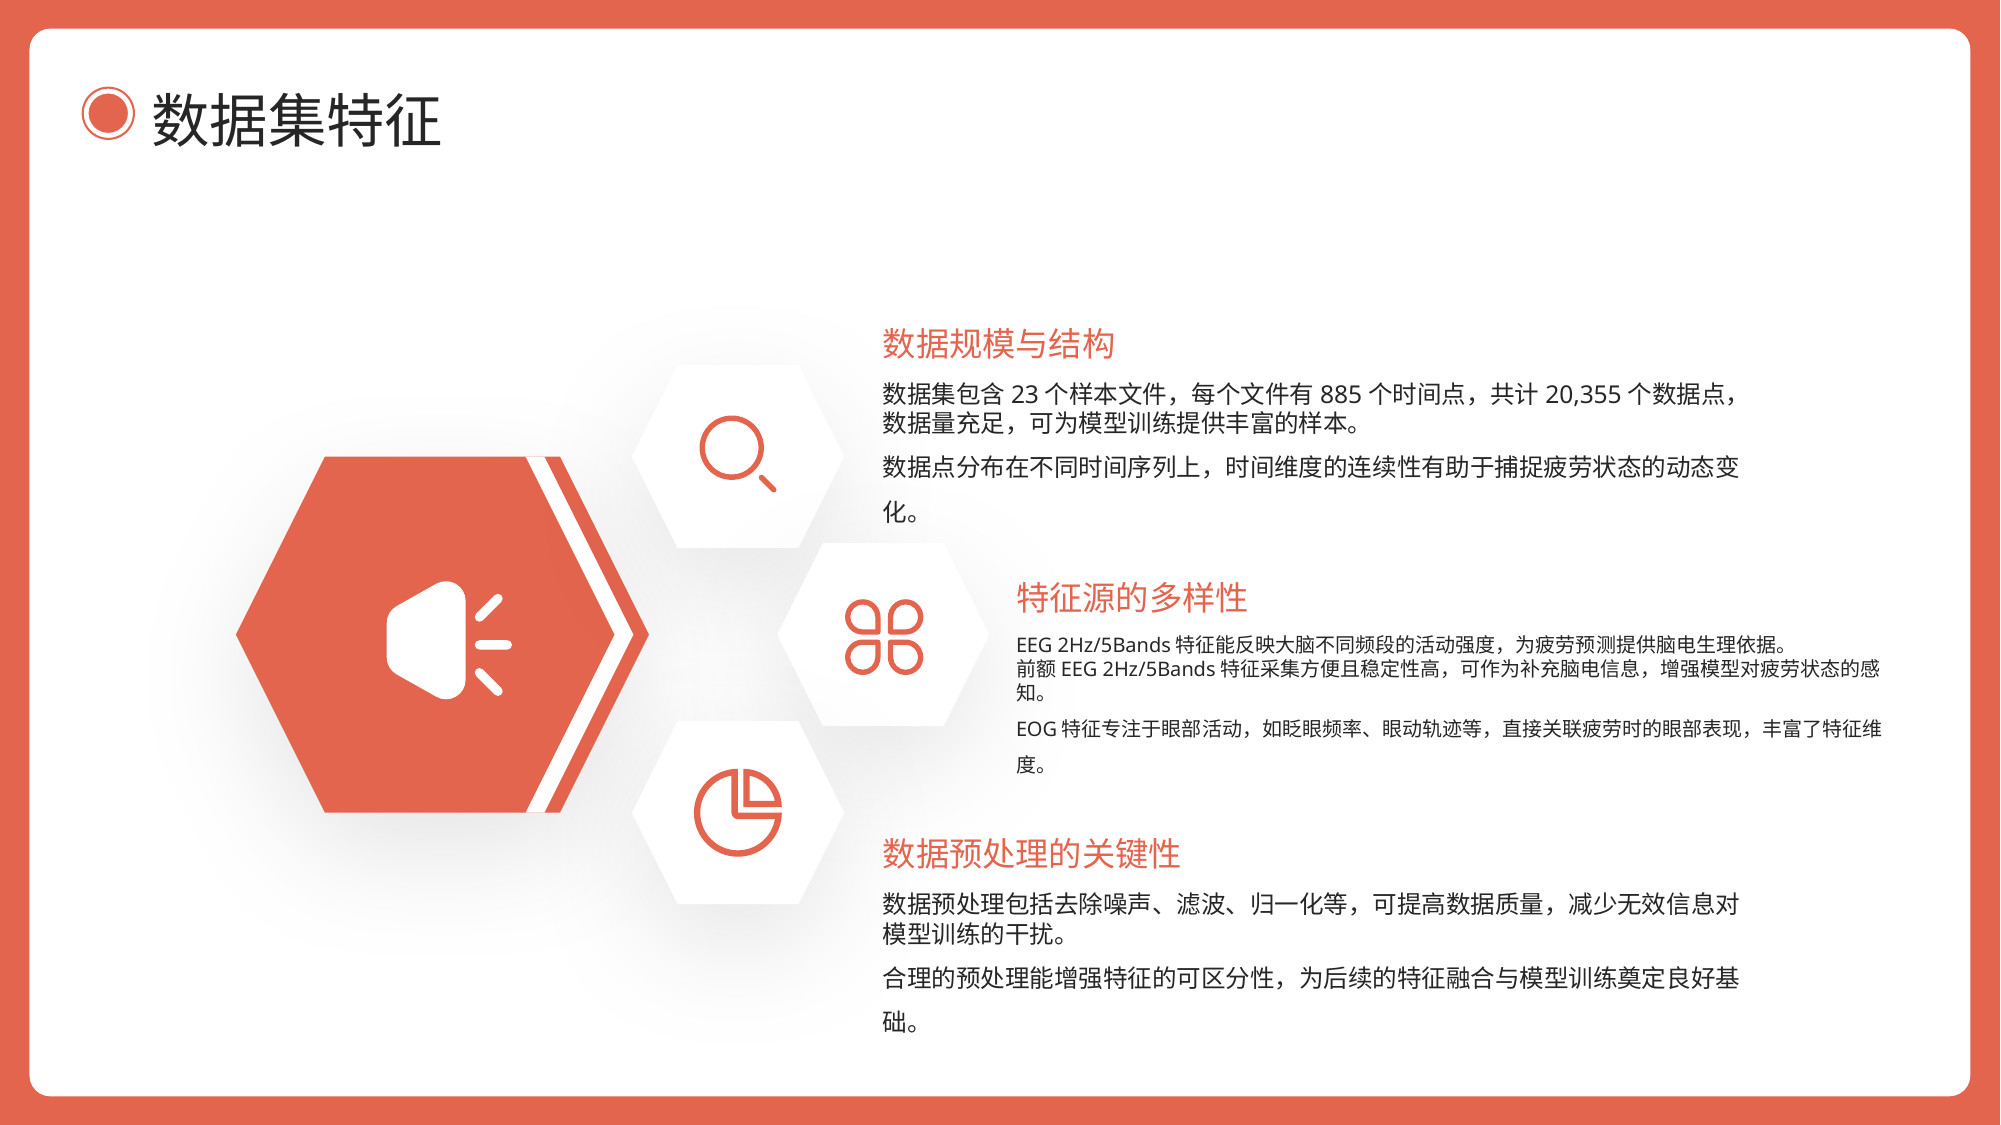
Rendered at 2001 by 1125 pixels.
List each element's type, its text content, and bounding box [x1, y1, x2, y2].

text_box [474, 593, 503, 622]
text_box [474, 668, 503, 696]
text_box [693, 768, 782, 857]
text_box 数据预处理的关键性 [882, 812, 1757, 875]
text_box [845, 639, 881, 676]
text_box [545, 456, 650, 813]
text_box [474, 640, 513, 650]
text_box 特征源的多样性 [1016, 555, 1888, 619]
text_box [235, 456, 614, 813]
text_box [887, 599, 924, 635]
text_box 数据集包含23个样本文件，每个文件有885个时间点，共计20,355个数据点，数据量充足，可为模型训练提供丰富的样本。 数据点分布在不同时间序列上，时间维度的连续性有助于捕捉疲劳状态的动态变化。 [882, 378, 1757, 527]
text_box 数据规模与结构 [882, 301, 1757, 365]
text_box EEG 2Hz/5Bands特征能反映大脑不同频段的活动强度，为疲劳预测提供脑电生理依据。 前额EEG 2Hz/5Bands特征采集方便且稳定性高，可作为补充脑电信息，增强模型对疲劳状态的感知。 EOG特征专注于眼部活动，如眨眼频率、眼动轨迹等，直接关联疲劳时的眼部表现，丰富了特征维度。 [1016, 632, 1890, 782]
text_box [887, 639, 924, 676]
text_box [631, 364, 845, 548]
text_box [758, 474, 777, 493]
text_box [30, 29, 1970, 1096]
text_box [699, 415, 764, 480]
text_box 数据预处理包括去除噪声、滤波、归一化等，可提高数据质量，减少无效信息对模型训练的干扰。 合理的预处理能增强特征的可区分性，为后续的特征融合与模型训练奠定良好基础。 [882, 889, 1755, 1038]
text_box [386, 581, 466, 700]
text_box [777, 543, 990, 727]
text_box 数据集特征 [151, 77, 1933, 154]
text_box [631, 721, 845, 905]
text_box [82, 87, 134, 139]
text_box [845, 599, 881, 635]
text_box [0, 0, 2000, 1125]
text_box [525, 456, 634, 813]
